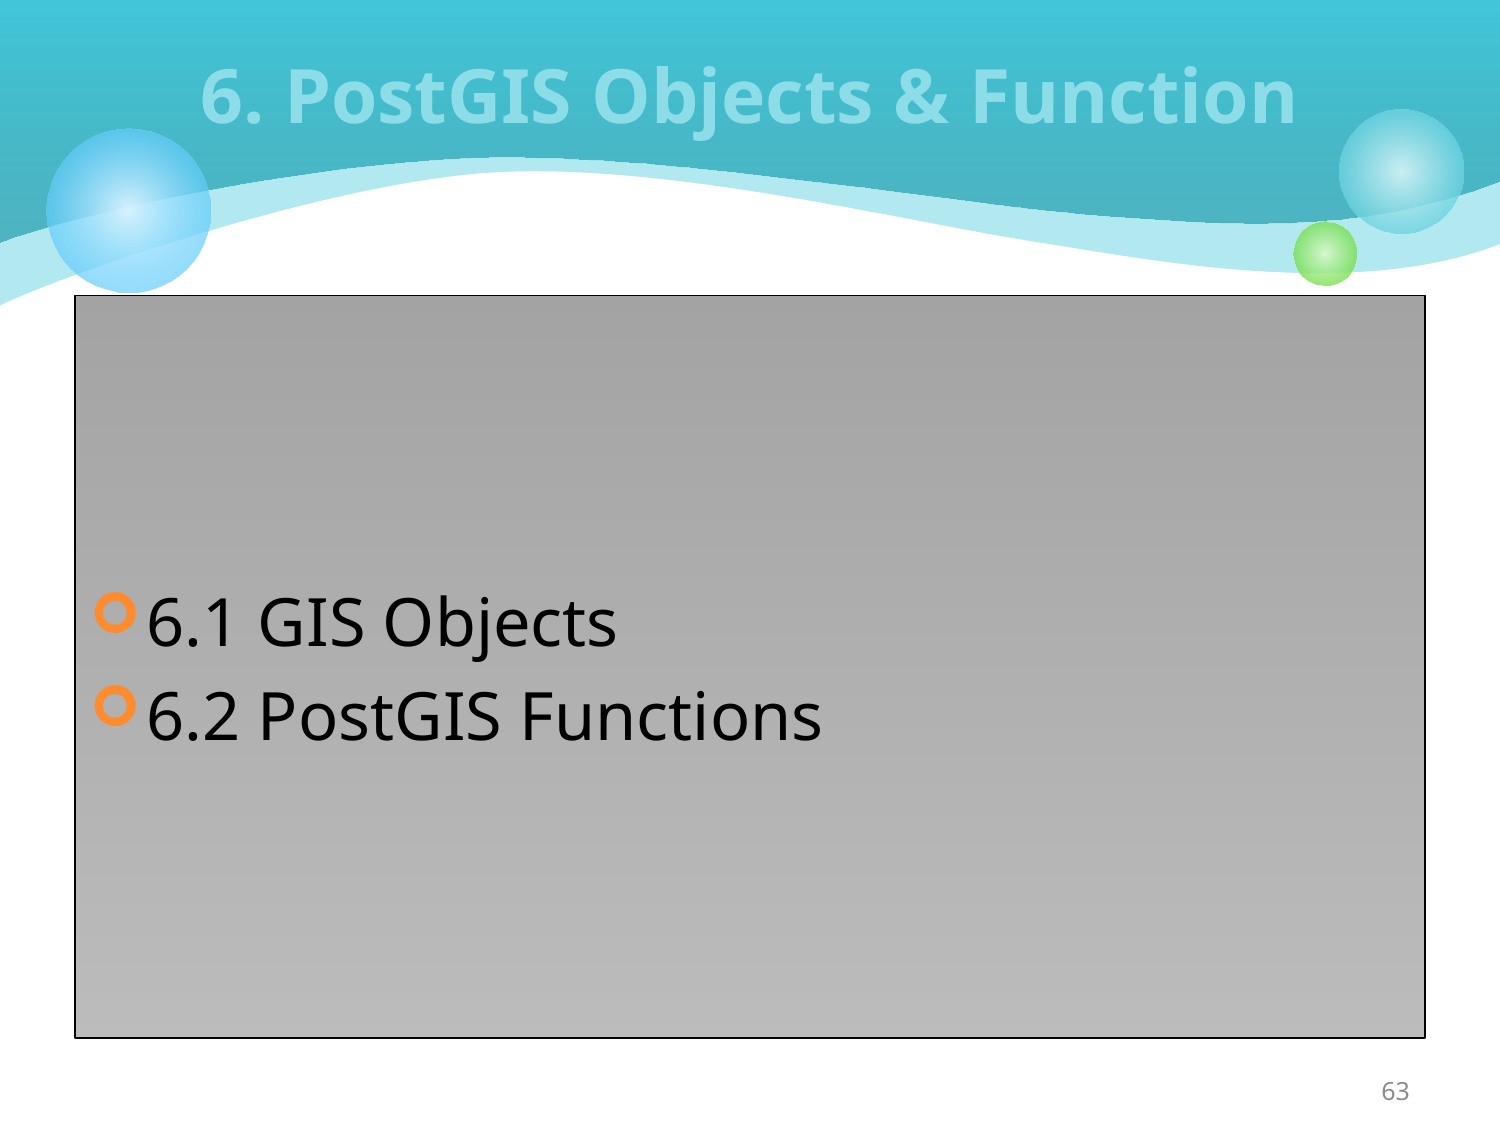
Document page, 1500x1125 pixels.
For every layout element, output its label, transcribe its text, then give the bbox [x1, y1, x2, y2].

list 6.1 GIS Objects 6.2 PostGIS Functions [74, 295, 1426, 1039]
title 6. PostGIS Objects & Function [75, 0, 1425, 188]
slide_number 63 [1074, 1072, 1425, 1113]
